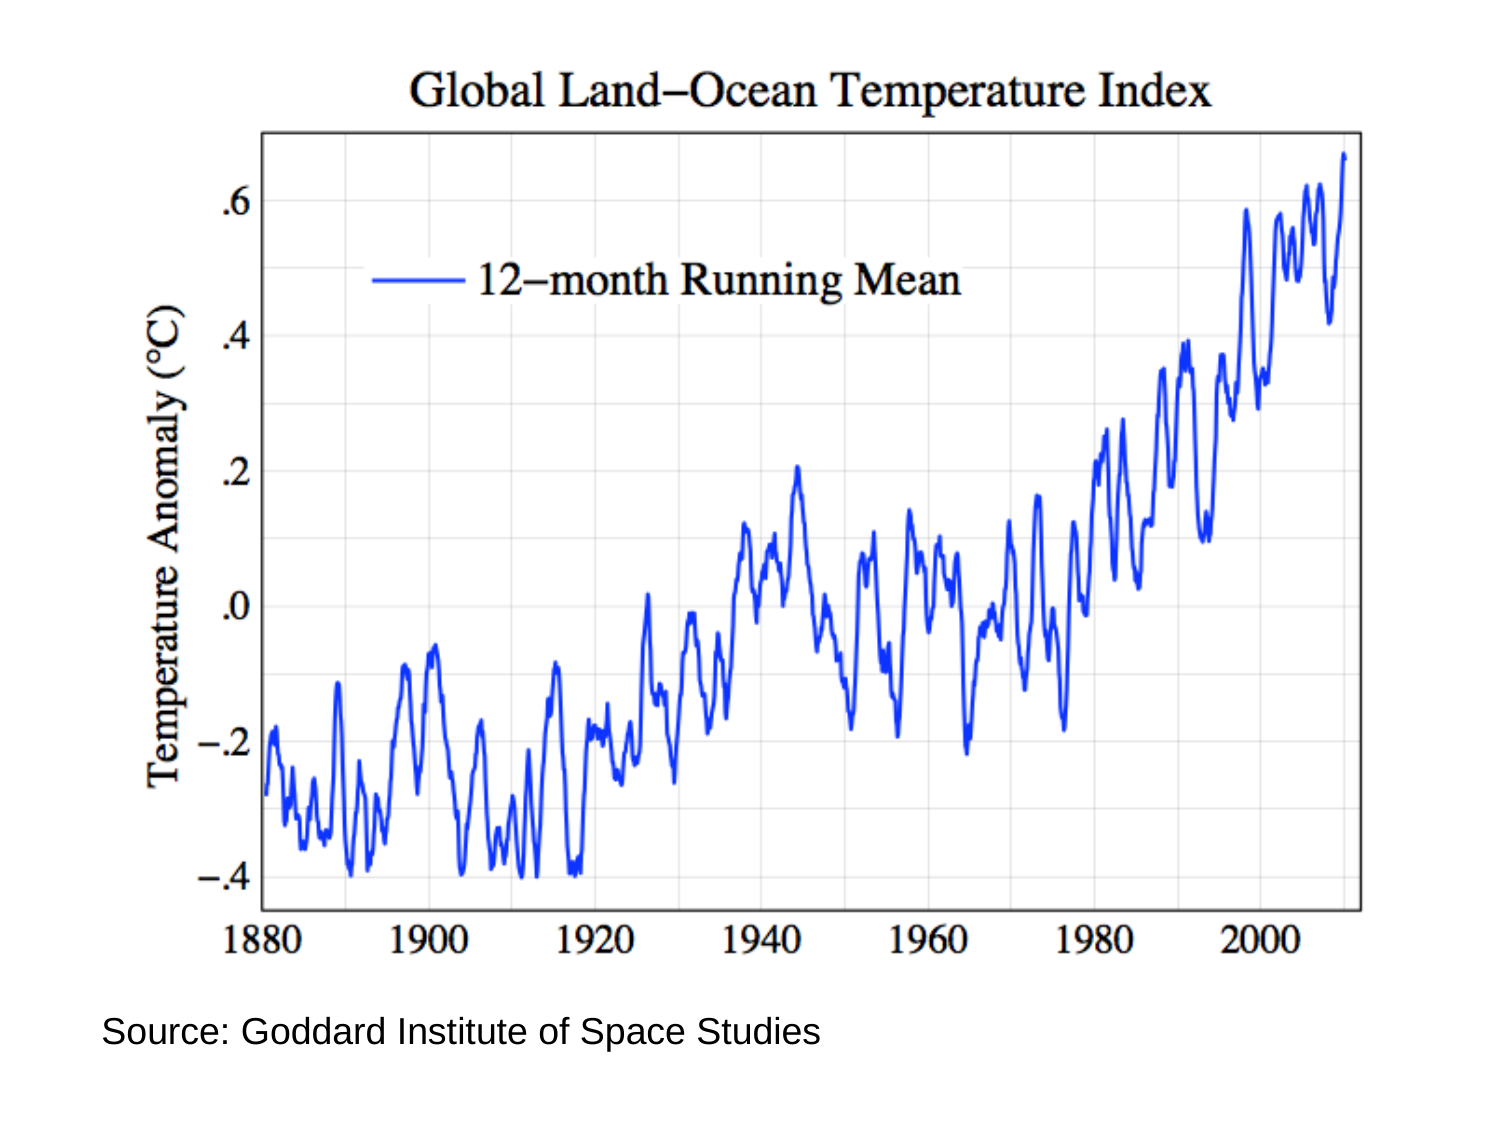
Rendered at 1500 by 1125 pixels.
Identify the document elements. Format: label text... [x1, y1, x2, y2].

picture [99, 49, 1435, 987]
text_box Source: Goddard Institute of Space Studies [86, 999, 847, 1060]
